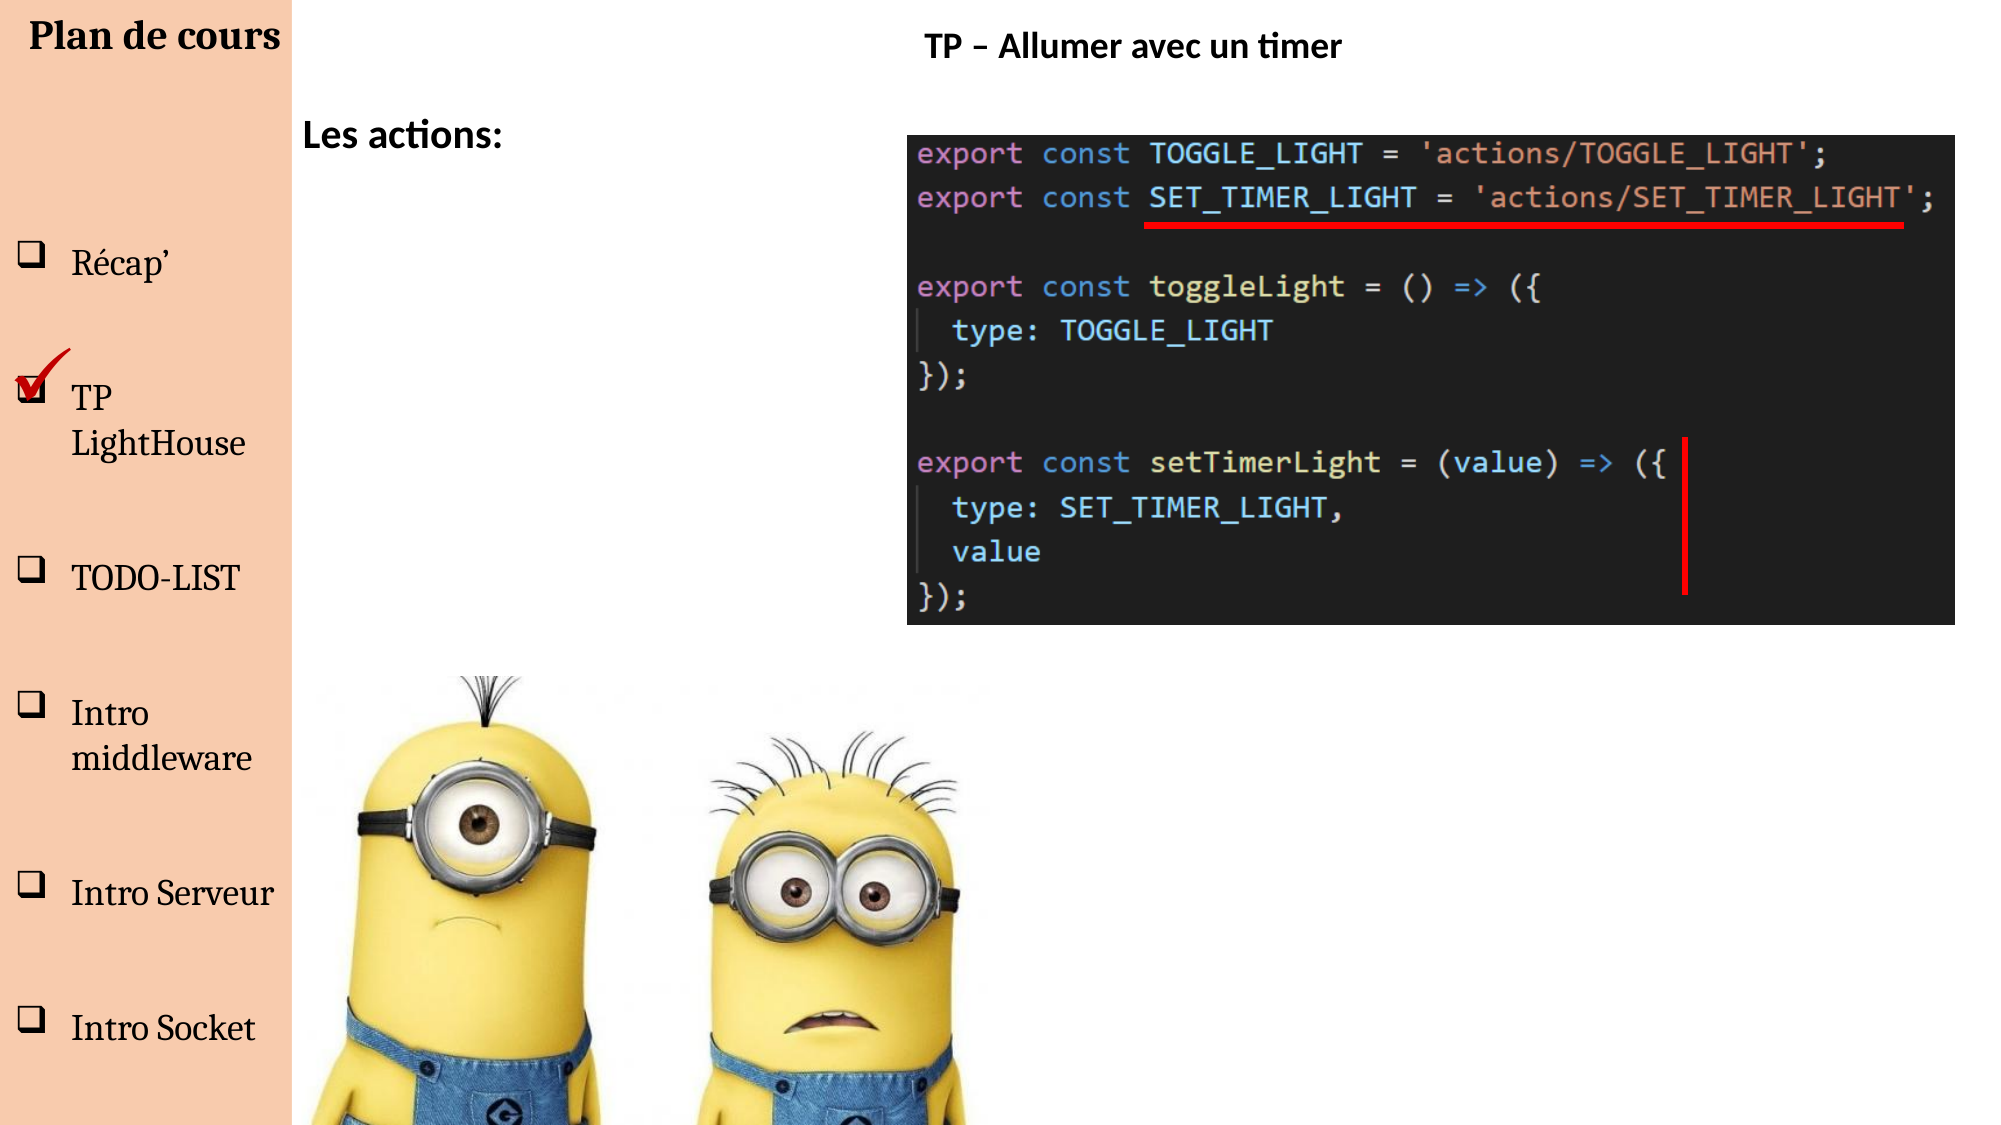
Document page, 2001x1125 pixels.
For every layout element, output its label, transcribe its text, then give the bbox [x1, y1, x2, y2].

text_box Les actions: [288, 74, 1145, 165]
picture [301, 676, 990, 1125]
picture [906, 135, 1955, 625]
text_box TP – Allumer avec un timer [798, 13, 1470, 74]
text_box [0, 335, 202, 451]
